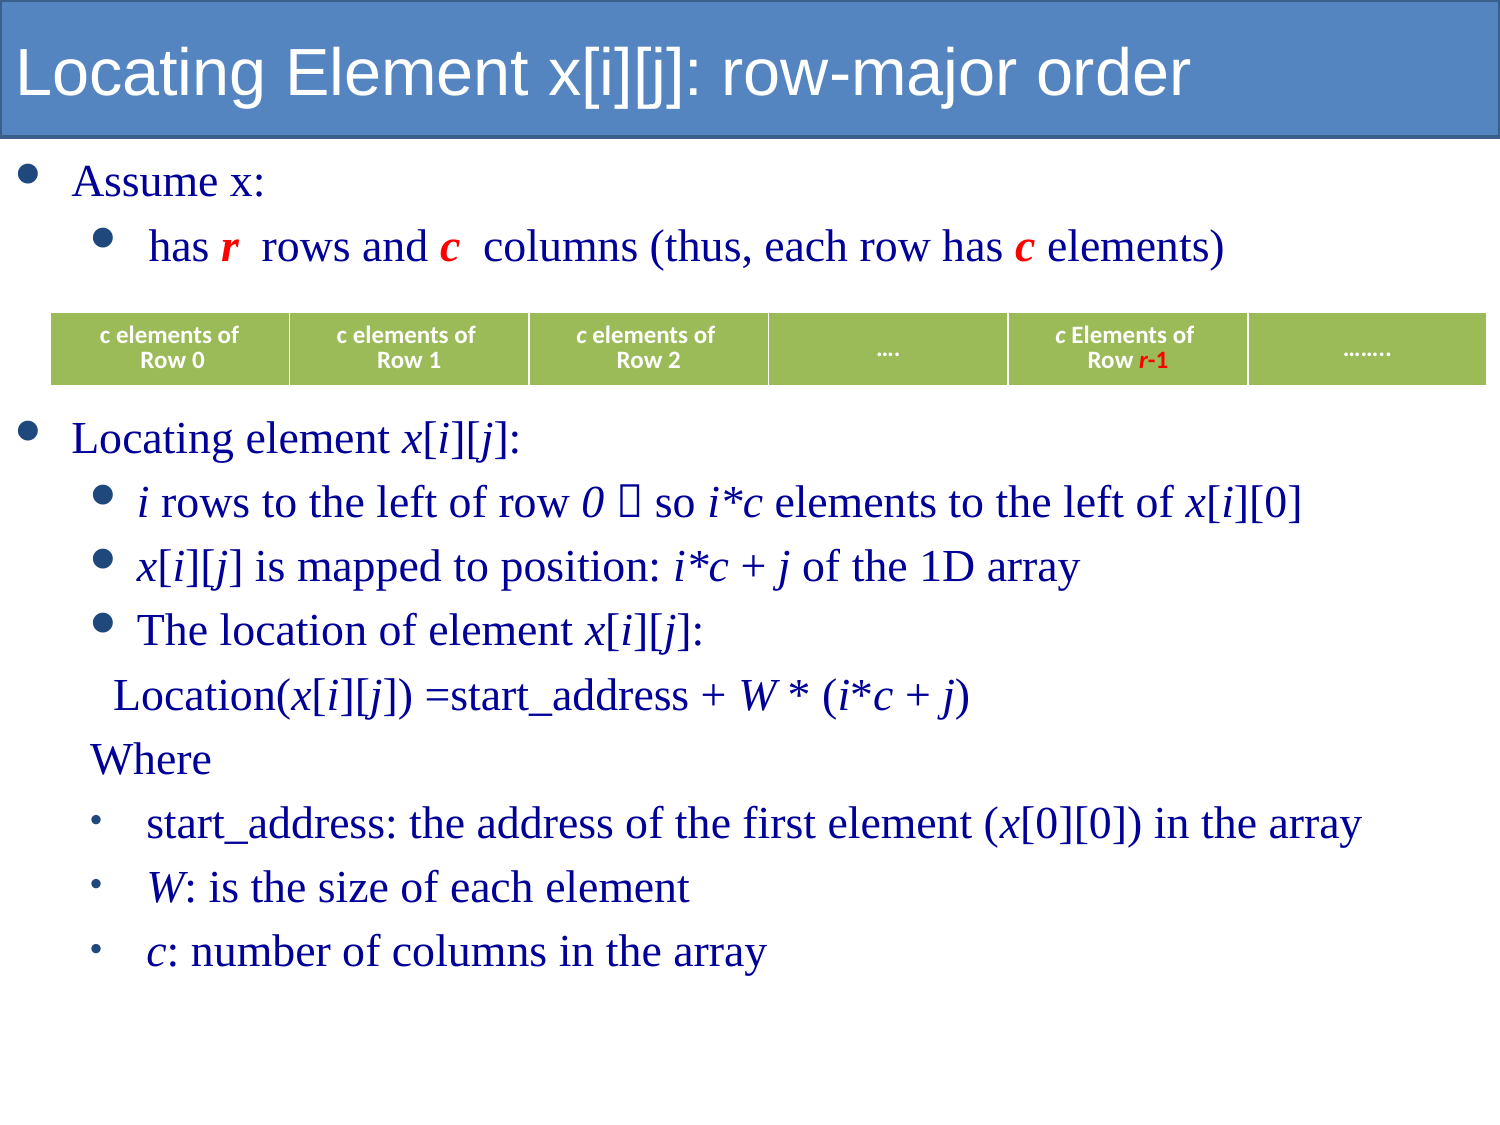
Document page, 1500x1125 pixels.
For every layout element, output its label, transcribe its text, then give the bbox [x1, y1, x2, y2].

title Locating Element x[i][j]: row-major order [0, 0, 1463, 139]
table_header c elements of Row 2 [530, 313, 768, 385]
table_header …. [769, 313, 1007, 385]
table_header c elements of Row 1 [290, 313, 528, 385]
table_header …….. [1249, 313, 1486, 385]
table_header c elements of Row 0 [51, 313, 289, 385]
text_box Assume x: has r rows and c columns (thus, each row has c elements) Locating element x[i][j]: i rows to the left of row 0  so i*c elements to the left of x[i][0] x[i][j] is mapped to position: i*c + j of the 1D array The location of element x[i][j]: Location(x[i][j]) =start_address + W * (i*c + j) Where start_address: the address of the first element (x[0][0]) in the array W: is the size of each element c: number of columns in the array [0, 143, 1500, 947]
table_header c Elements of Row r-1 [1009, 313, 1247, 385]
